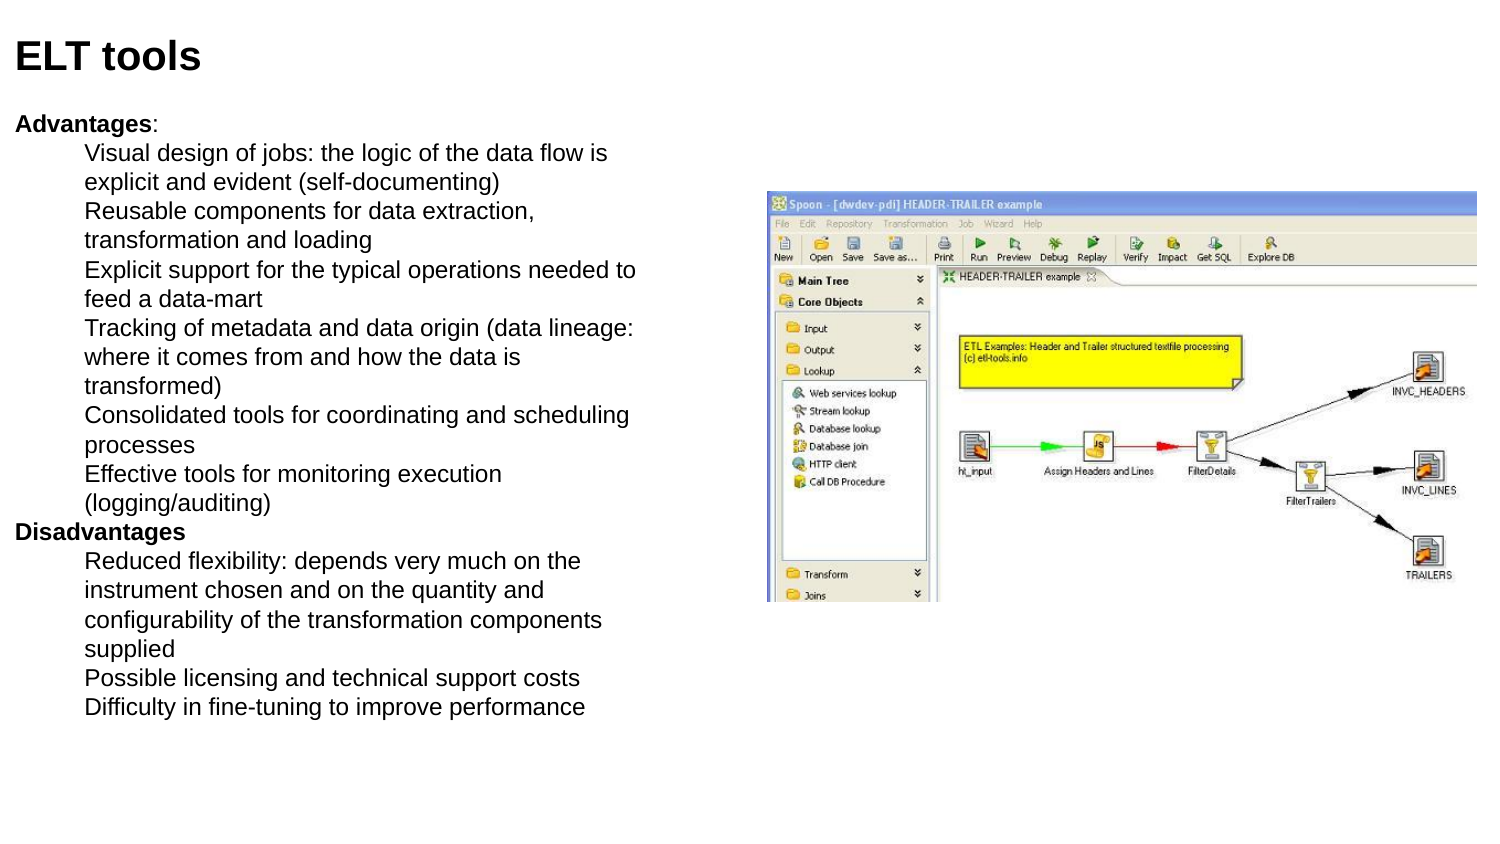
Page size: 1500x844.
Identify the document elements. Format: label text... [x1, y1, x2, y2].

list Advantages: Visual design of jobs: the logic of the data flow is explicit and evident (self-documenting) Reusable components for data extraction, transformation and loading Explicit support for the typical operations needed to feed a data-mart Tracking of metadata and data origin (data lineage: where it comes from and how the data is transformed) Consolidated tools for coordinating and scheduling processes Effective tools for monitoring execution (logging/auditing) Disadvantages Reduced flexibility: depends very much on the instrument chosen and on the quantity and configurability of the transformation components supplied Possible licensing and technical support costs Difficulty in fine-tuning to improve performance [0, 101, 663, 735]
picture [767, 191, 1477, 602]
title ELT tools [0, 26, 1406, 101]
